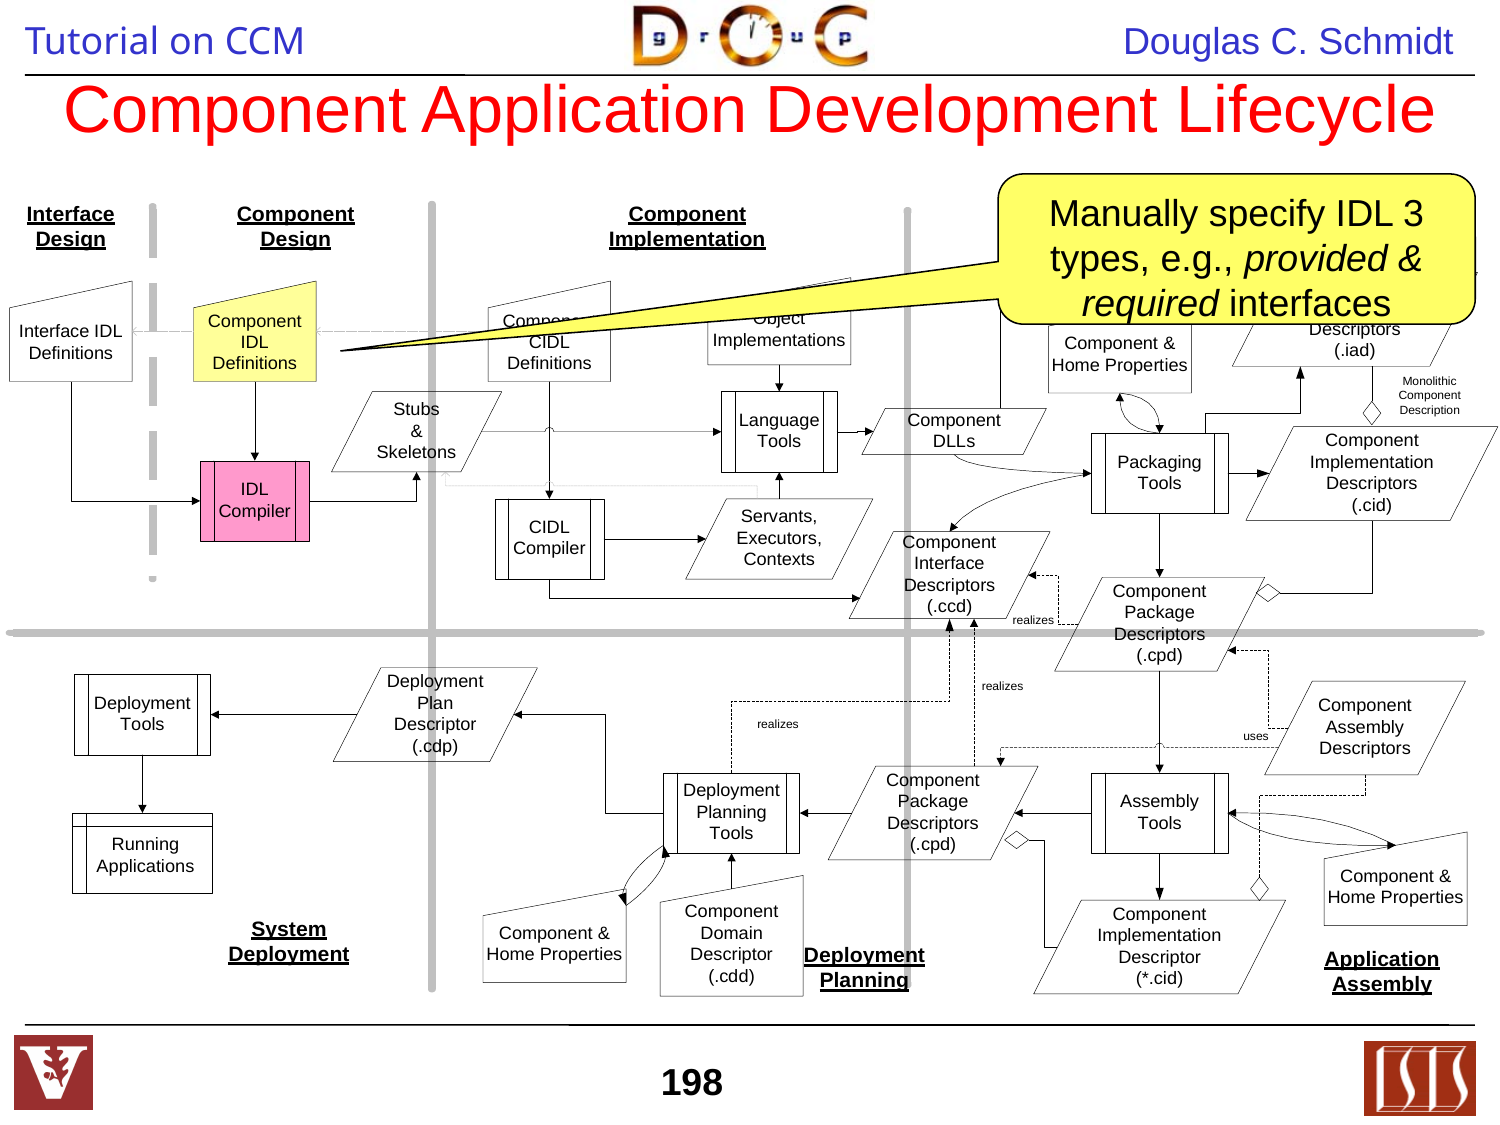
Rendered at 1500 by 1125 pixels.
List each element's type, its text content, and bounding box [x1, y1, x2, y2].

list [0, 190, 1500, 1010]
picture [624, 0, 875, 71]
picture [1364, 1041, 1476, 1116]
picture [14, 1035, 93, 1110]
text_box Manually specify IDL 3 types, e.g., provided & required interfaces [1000, 173, 1474, 189]
title Component Application Development Lifecycle [0, 74, 1500, 138]
